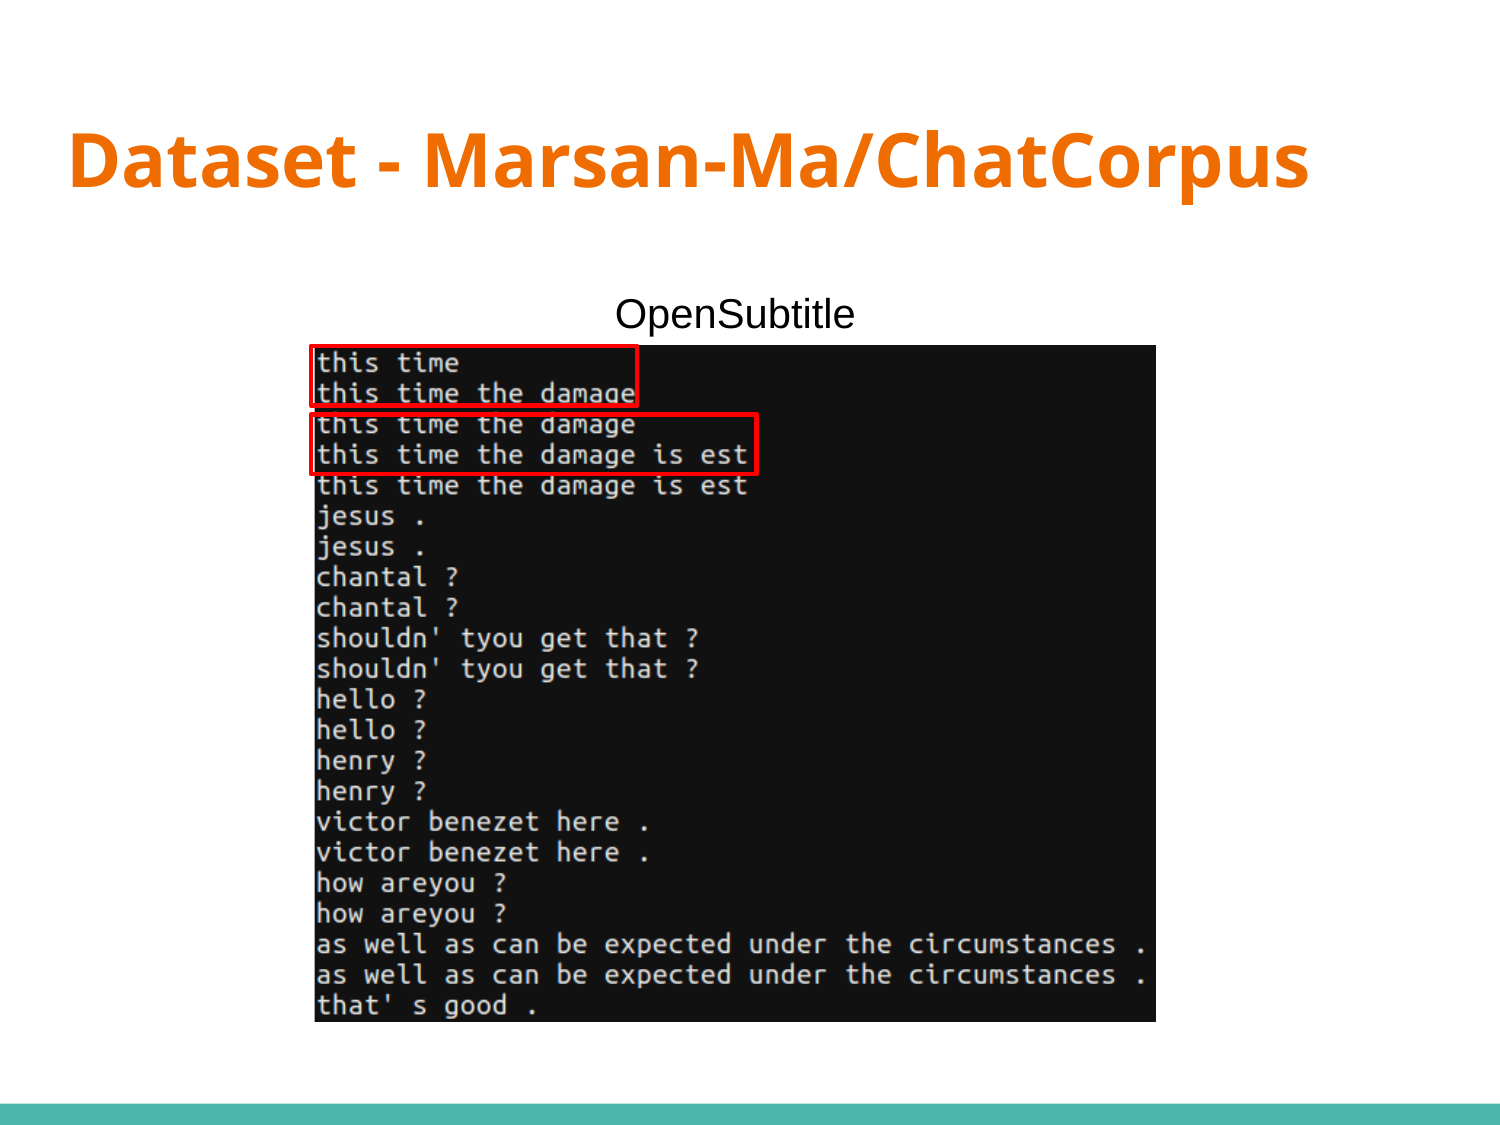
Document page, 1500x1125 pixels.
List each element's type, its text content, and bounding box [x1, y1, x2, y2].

title Dataset - Marsan-Ma/ChatCorpus [51, 97, 1449, 252]
picture [314, 345, 1157, 1022]
text_box OpenSubtitle [492, 276, 979, 344]
